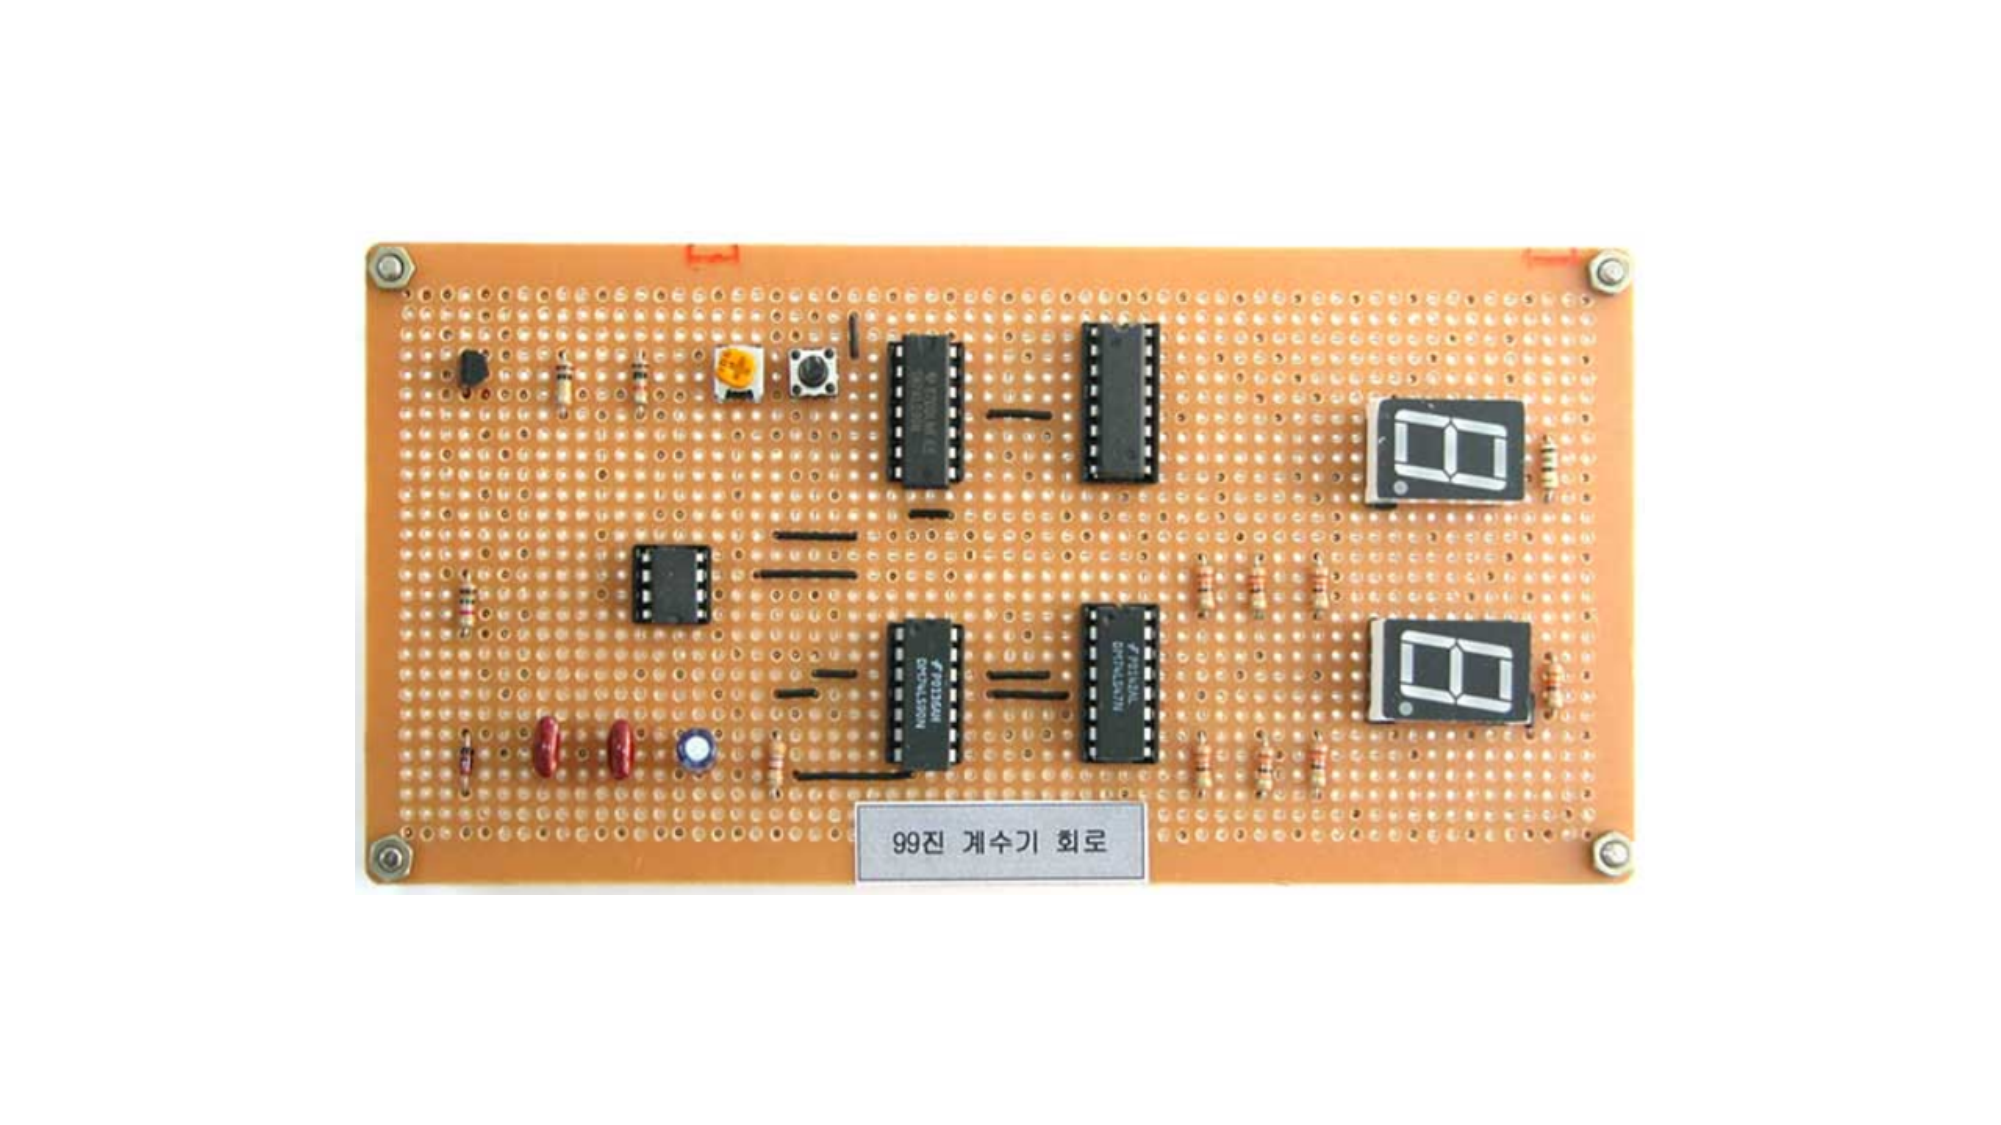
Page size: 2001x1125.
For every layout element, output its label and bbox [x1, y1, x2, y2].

picture [355, 230, 1645, 895]
